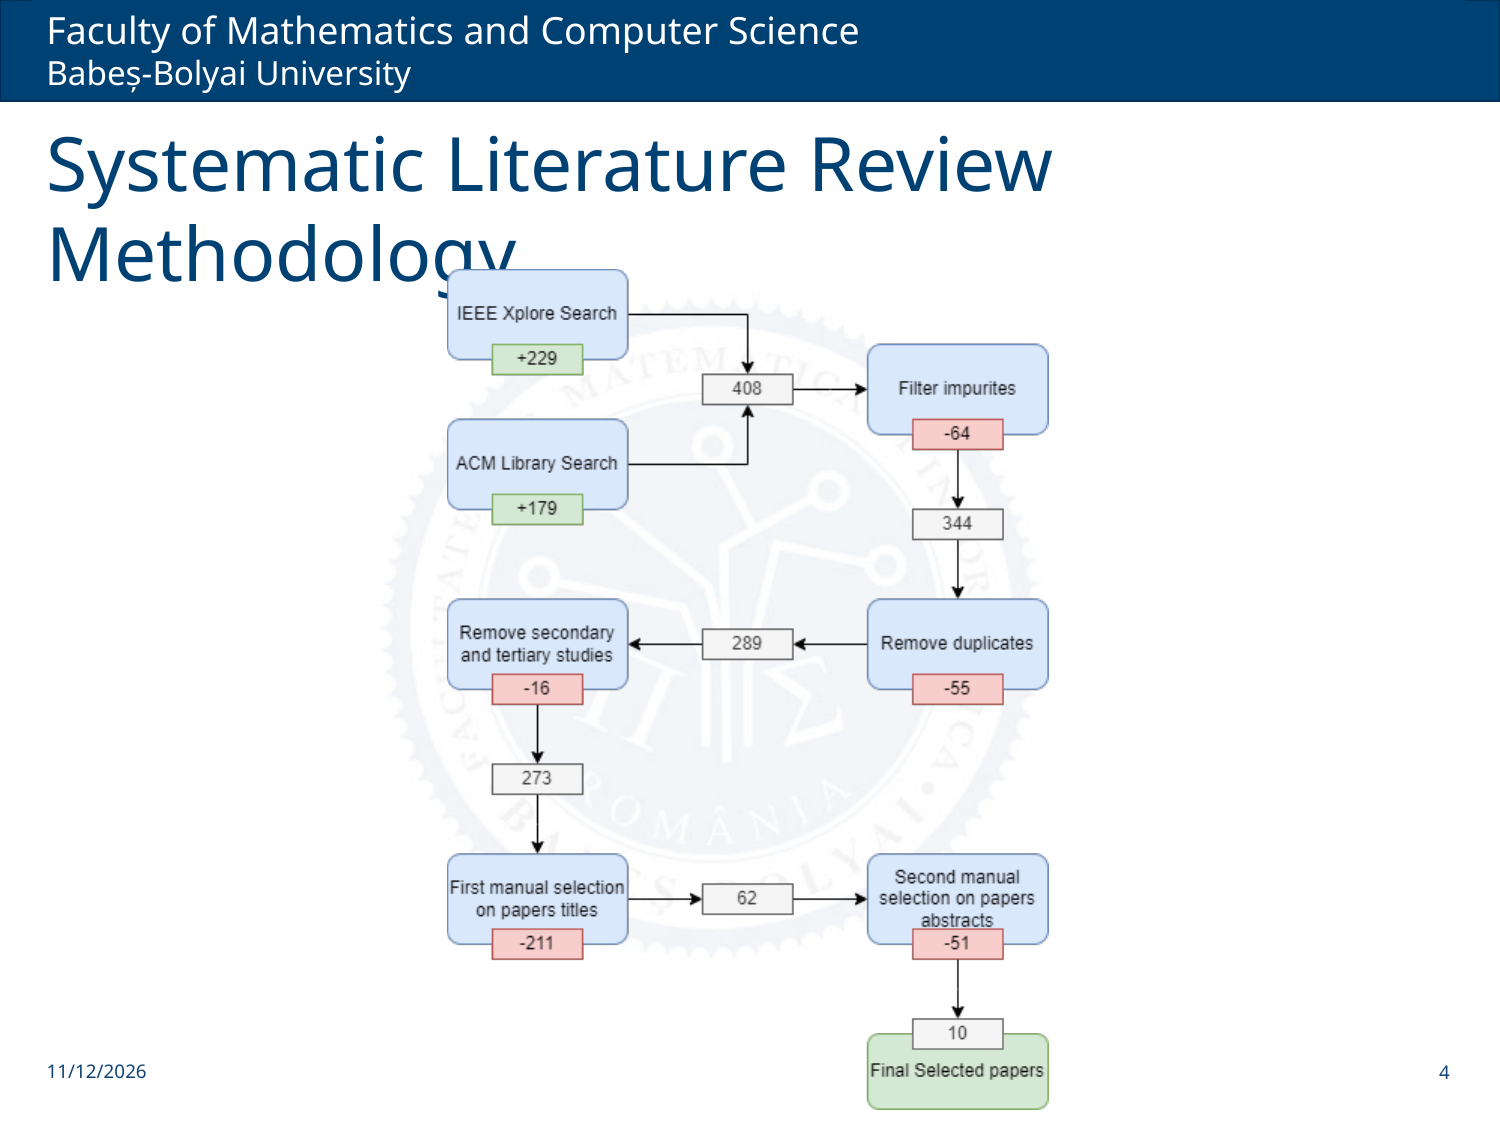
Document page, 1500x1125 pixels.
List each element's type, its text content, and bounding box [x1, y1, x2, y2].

picture [0, 102, 1500, 1125]
slide_number 4 [1127, 1043, 1465, 1104]
title Systematic Literature Review Methodology [31, 143, 1465, 271]
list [447, 269, 1049, 1110]
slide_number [31, 1042, 370, 1103]
